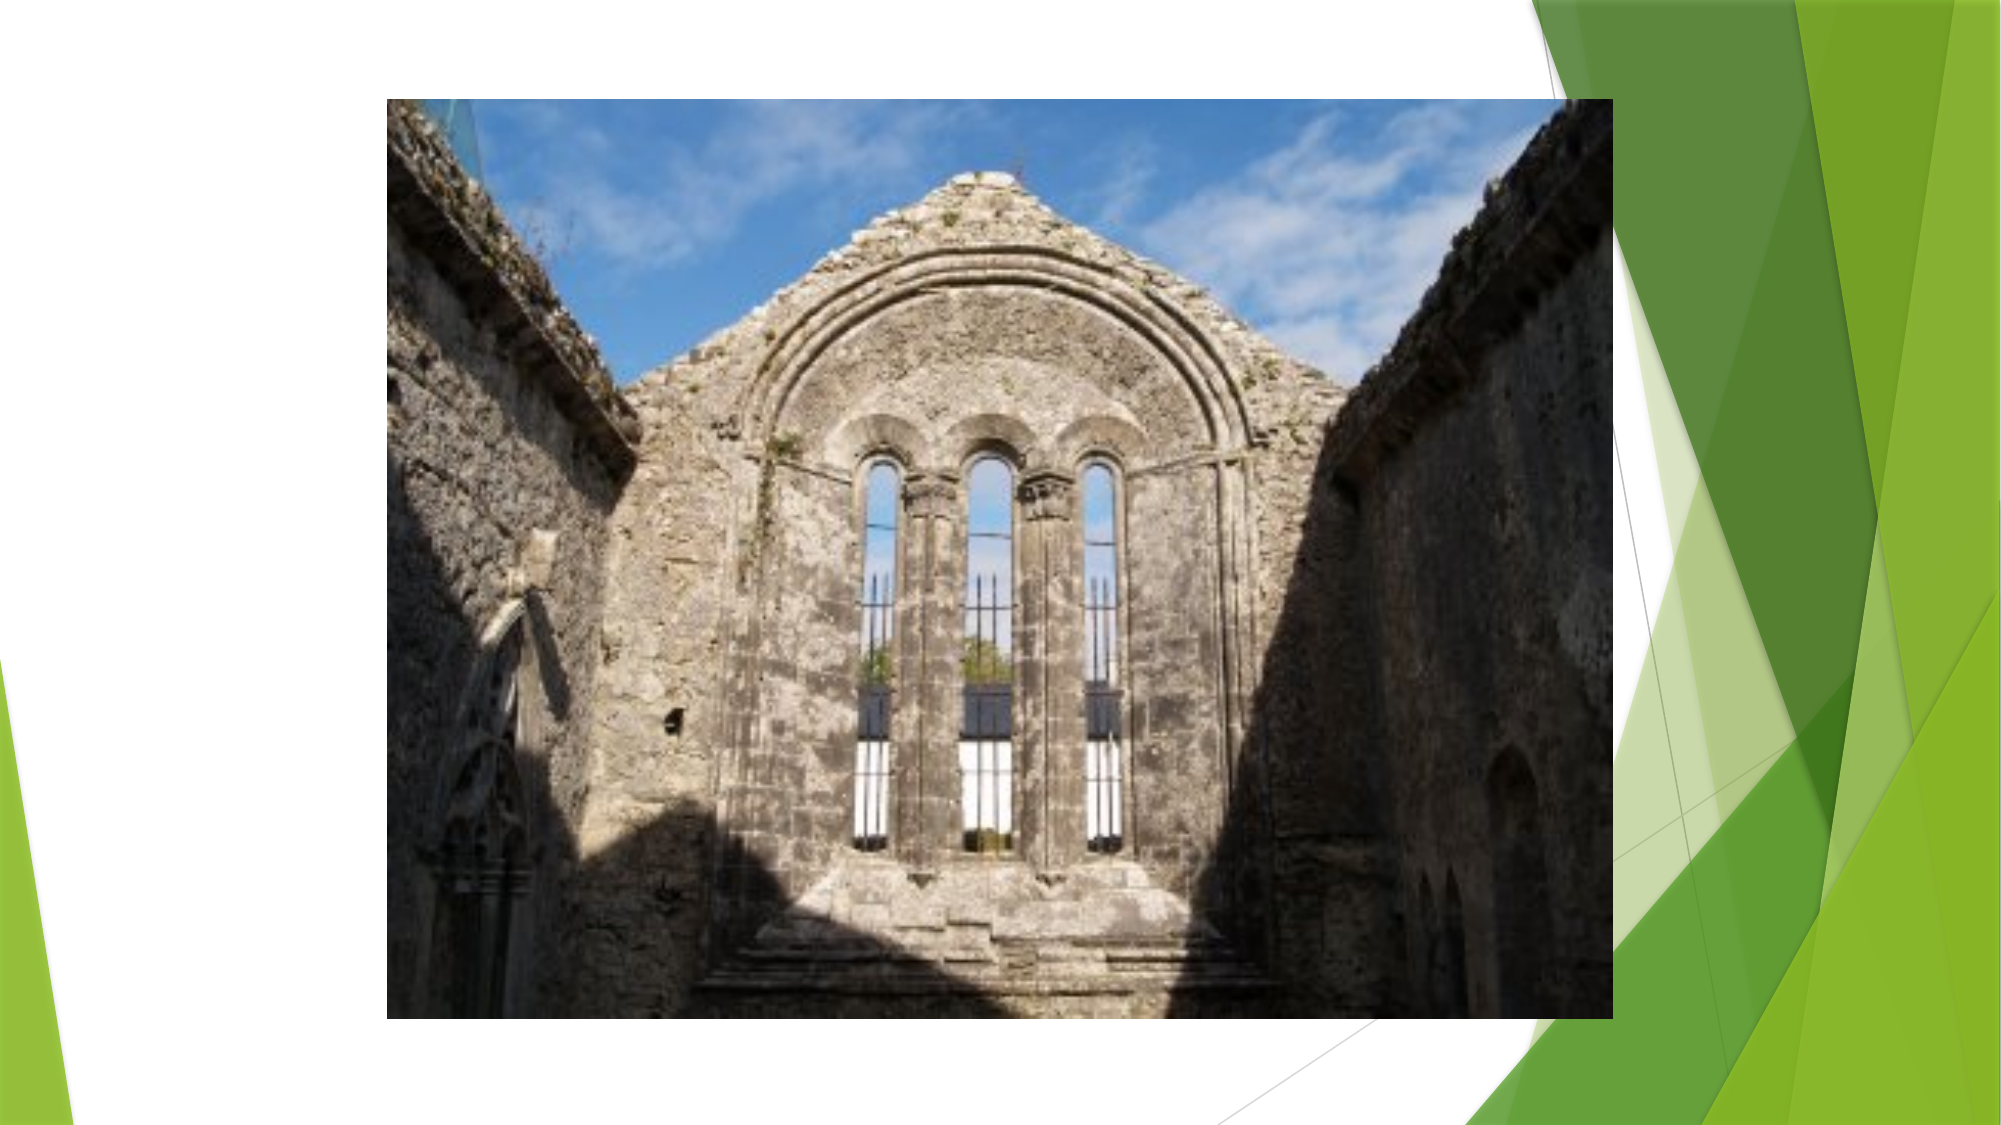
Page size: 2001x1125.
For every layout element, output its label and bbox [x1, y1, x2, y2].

picture [386, 99, 1613, 1020]
